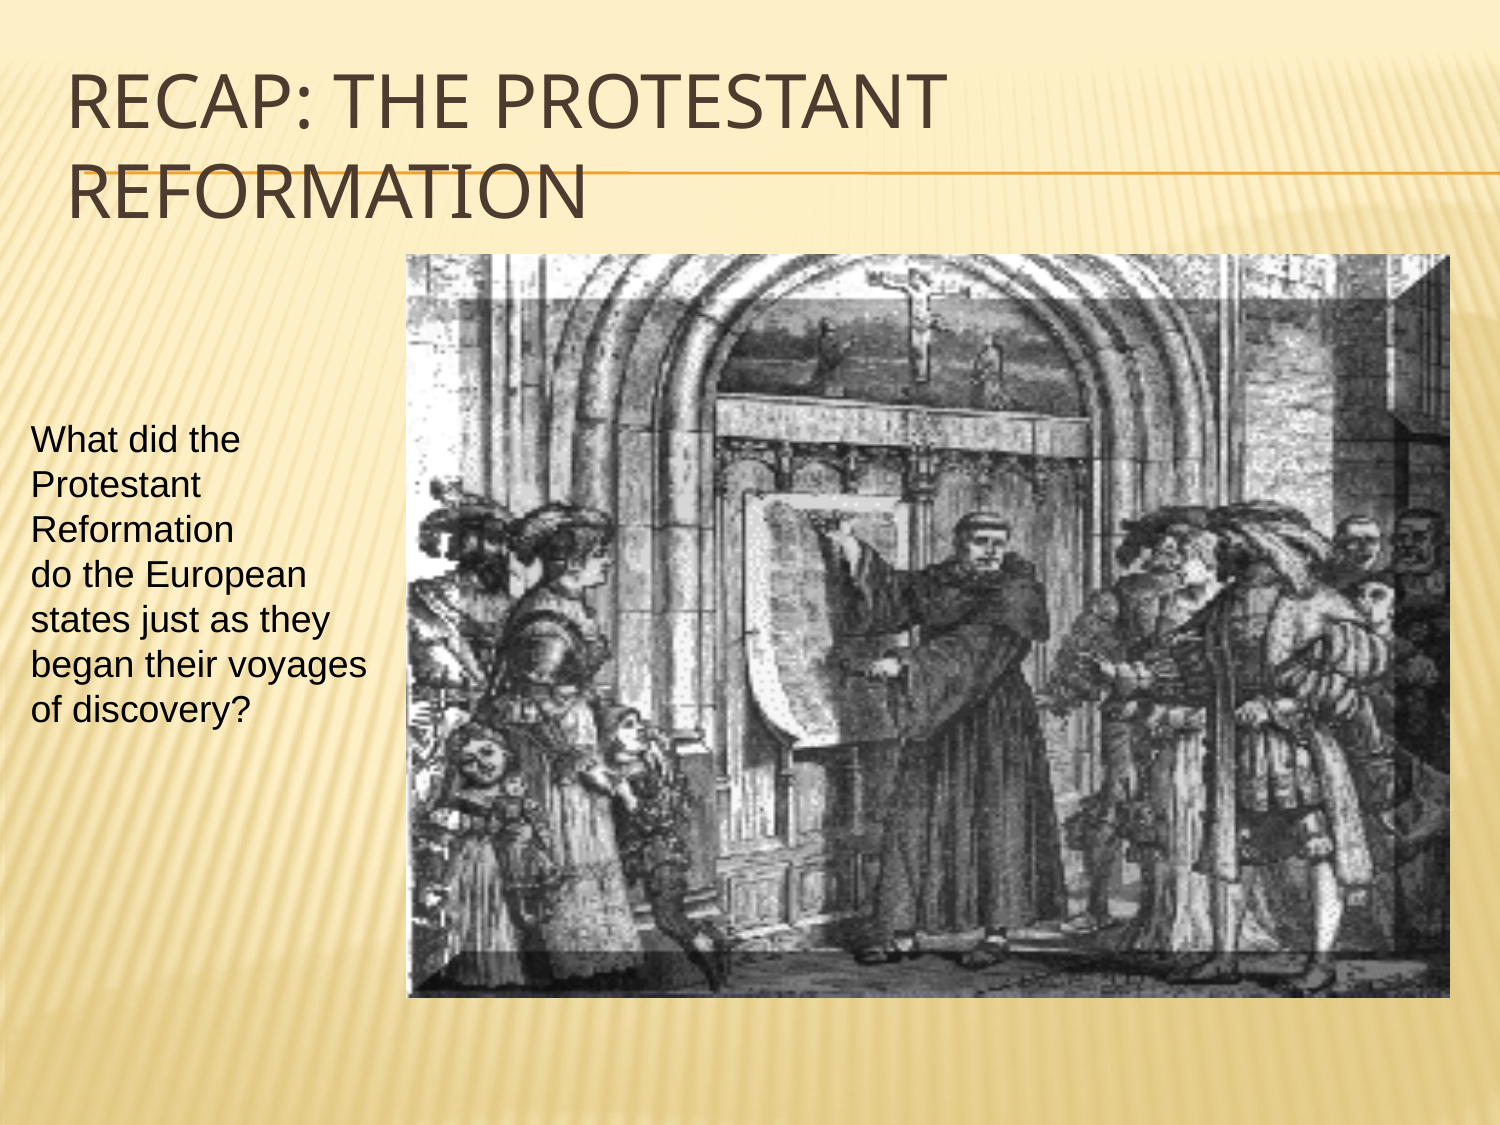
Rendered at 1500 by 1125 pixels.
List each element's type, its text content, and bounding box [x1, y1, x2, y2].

picture [0, 0, 1500, 1125]
text_box What did the Protestant Reformation do the European states just as they began their voyages of discovery? [15, 407, 210, 741]
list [215, 254, 1500, 998]
title RECAP: THE PROTESTANT REFORMATION [50, 75, 1475, 213]
